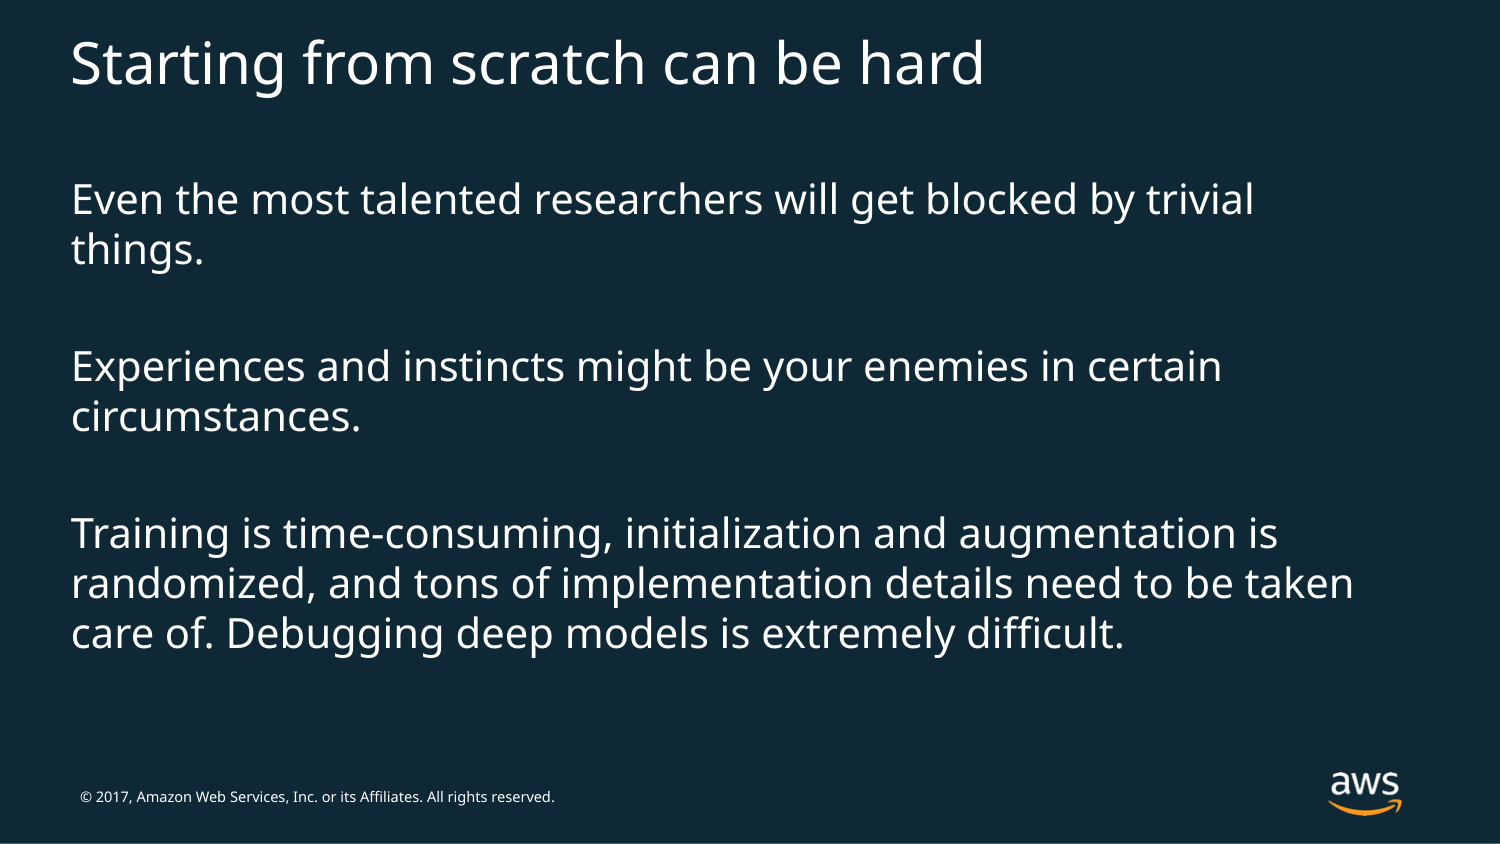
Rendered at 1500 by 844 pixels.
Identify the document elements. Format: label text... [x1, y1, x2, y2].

title Starting from scratch can be hard [55, 18, 1402, 109]
list Even the most talented researchers will get blocked by trivial things. Experiences and instincts might be your enemies in certain circumstances. Training is time-consuming, initialization and augmentation is randomized, and tons of implementation details need to be taken care of. Debugging deep models is extremely difficult. [55, 165, 1402, 749]
picture [1328, 772, 1402, 816]
